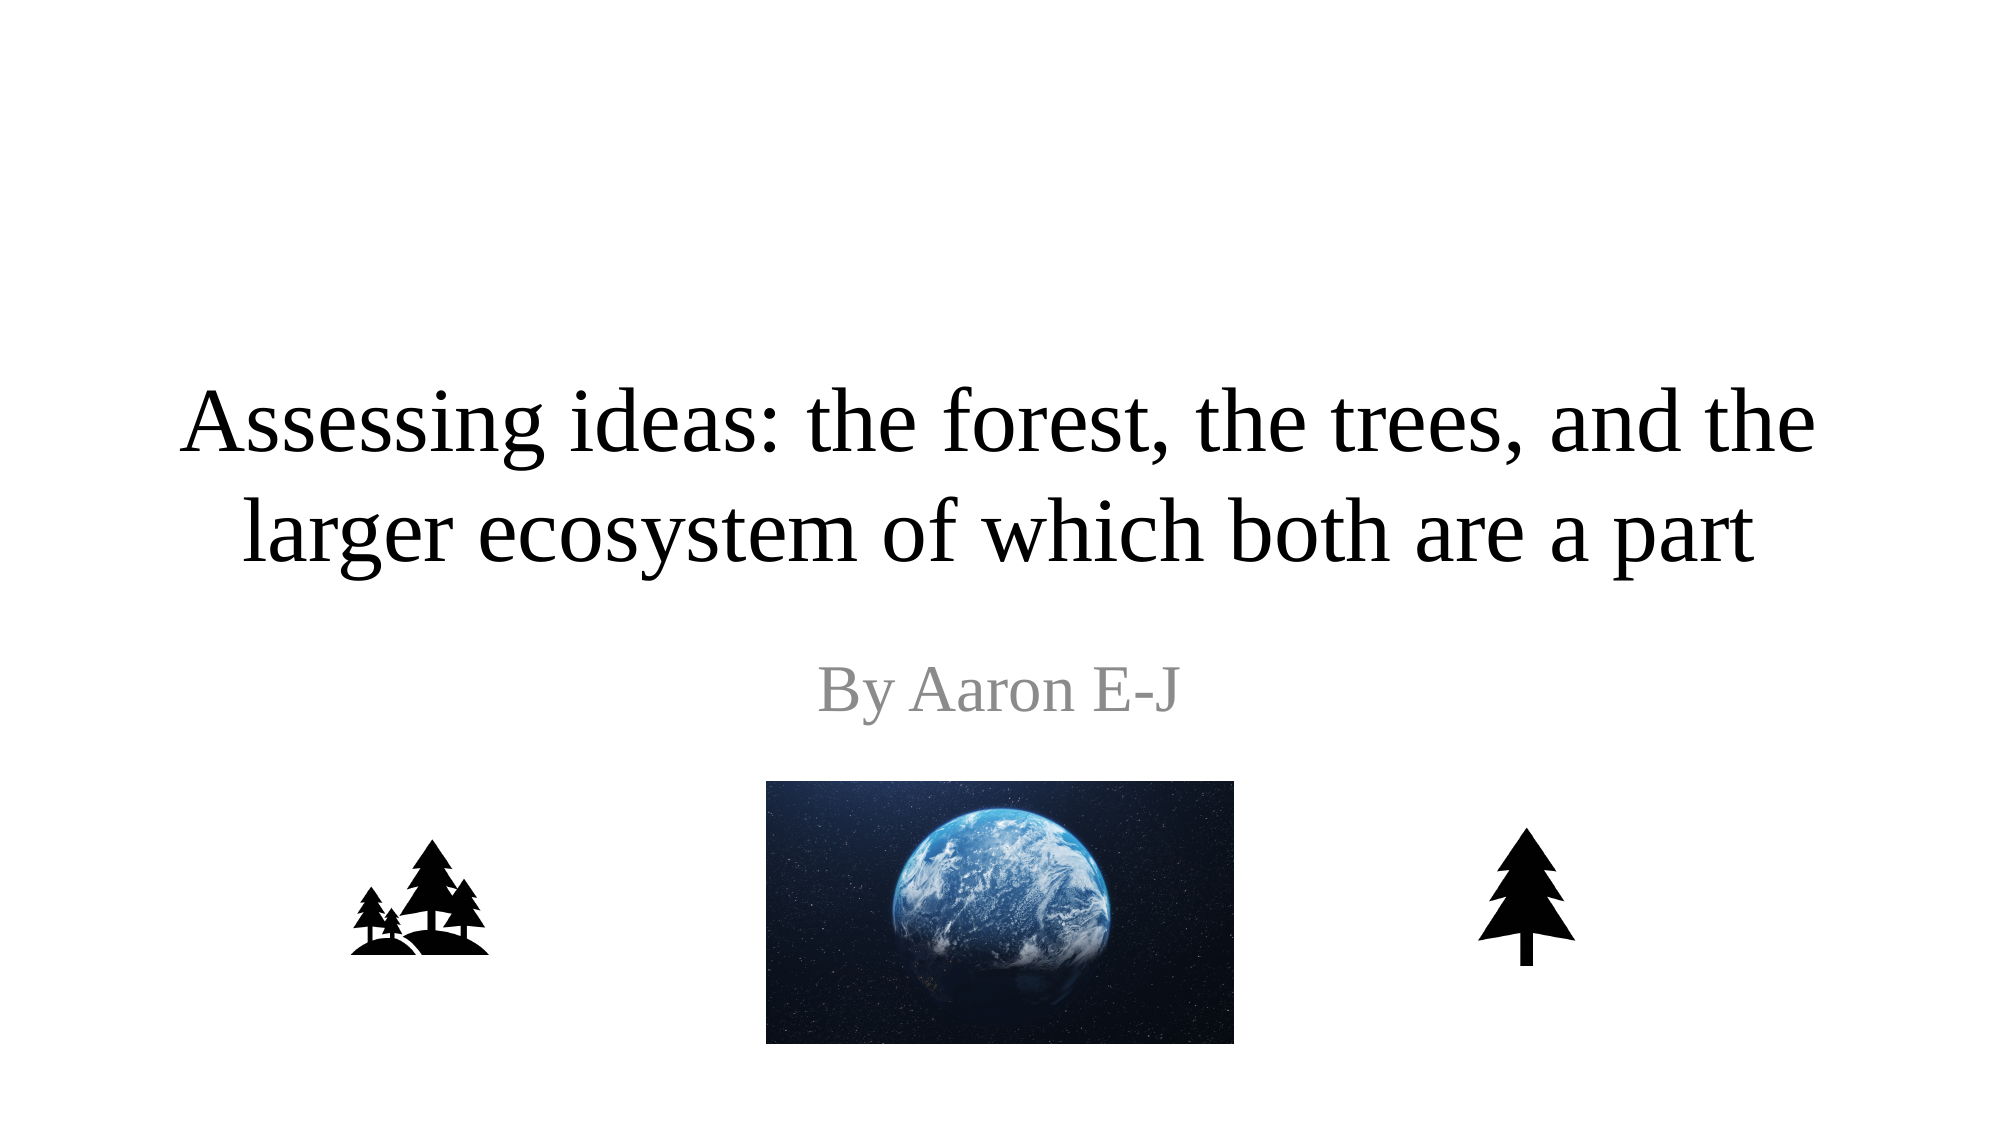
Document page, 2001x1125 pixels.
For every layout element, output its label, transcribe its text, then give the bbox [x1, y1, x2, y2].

picture [344, 821, 495, 973]
title Assessing ideas: the forest, the trees, and the larger ecosystem of which both are a part [150, 349, 1850, 591]
picture [1450, 821, 1602, 973]
picture [766, 780, 1234, 1045]
subtitle By Aaron E-J [300, 637, 1700, 925]
